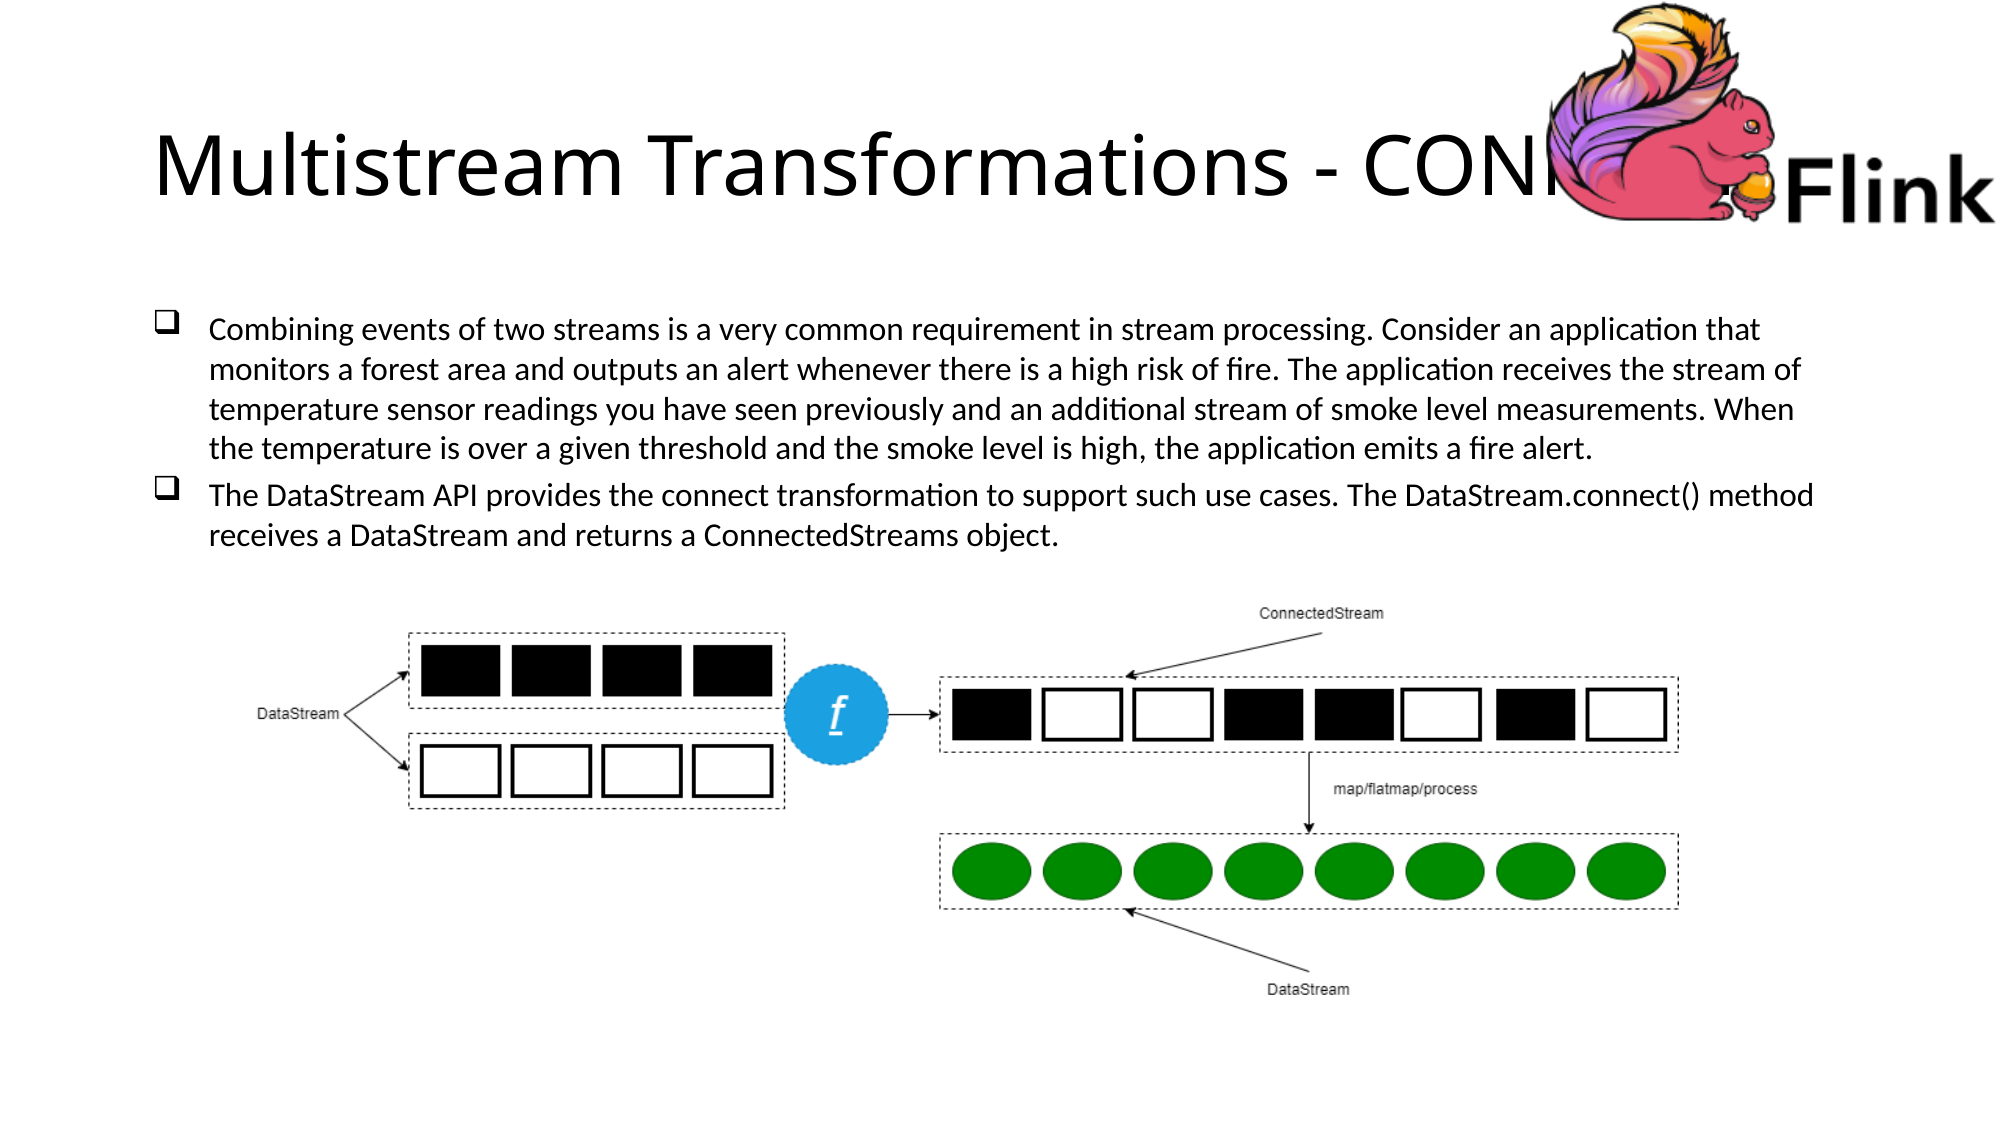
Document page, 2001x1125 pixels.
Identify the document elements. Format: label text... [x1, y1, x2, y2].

list Combining events of two streams is a very common requirement in stream processing. Consider an application that monitors a forest area and outputs an alert whenever there is a high risk of fire. The application receives the stream of temperature sensor readings you have seen previously and an additional stream of smoke level measurements. When the temperature is over a given threshold and the smoke level is high, the application emits a fire alert. The DataStream API provides the connect transformation to support such use cases. The DataStream.connect() method receives a DataStream and returns a ConnectedStreams object. [137, 299, 1863, 596]
picture [1545, 0, 2000, 235]
title Multistream Transformations - CONNECT [137, 59, 1863, 278]
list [253, 595, 1679, 1010]
